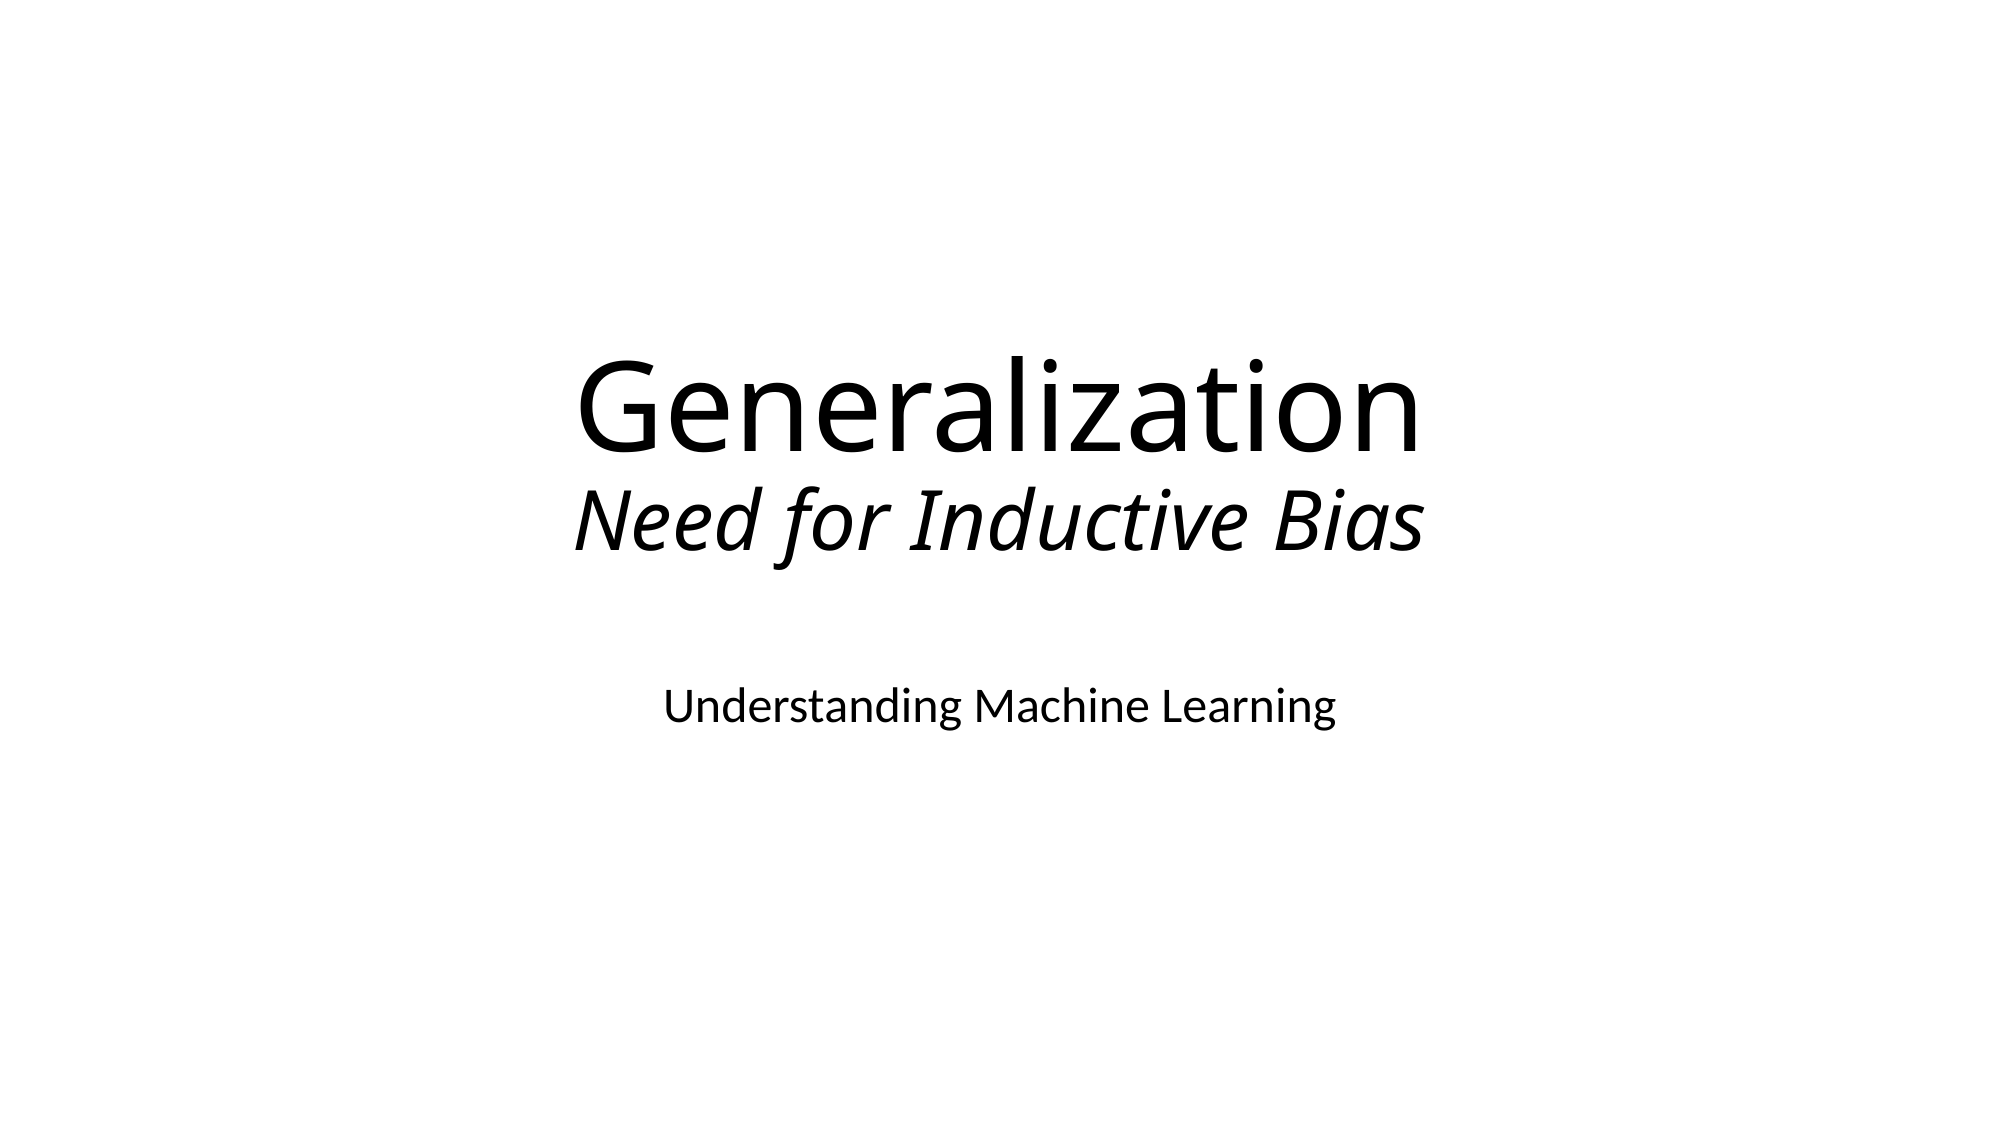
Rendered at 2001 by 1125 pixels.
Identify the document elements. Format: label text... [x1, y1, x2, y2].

title Generalization Need for Inductive Bias [249, 184, 1750, 576]
subtitle Understanding Machine Learning [249, 590, 1750, 863]
